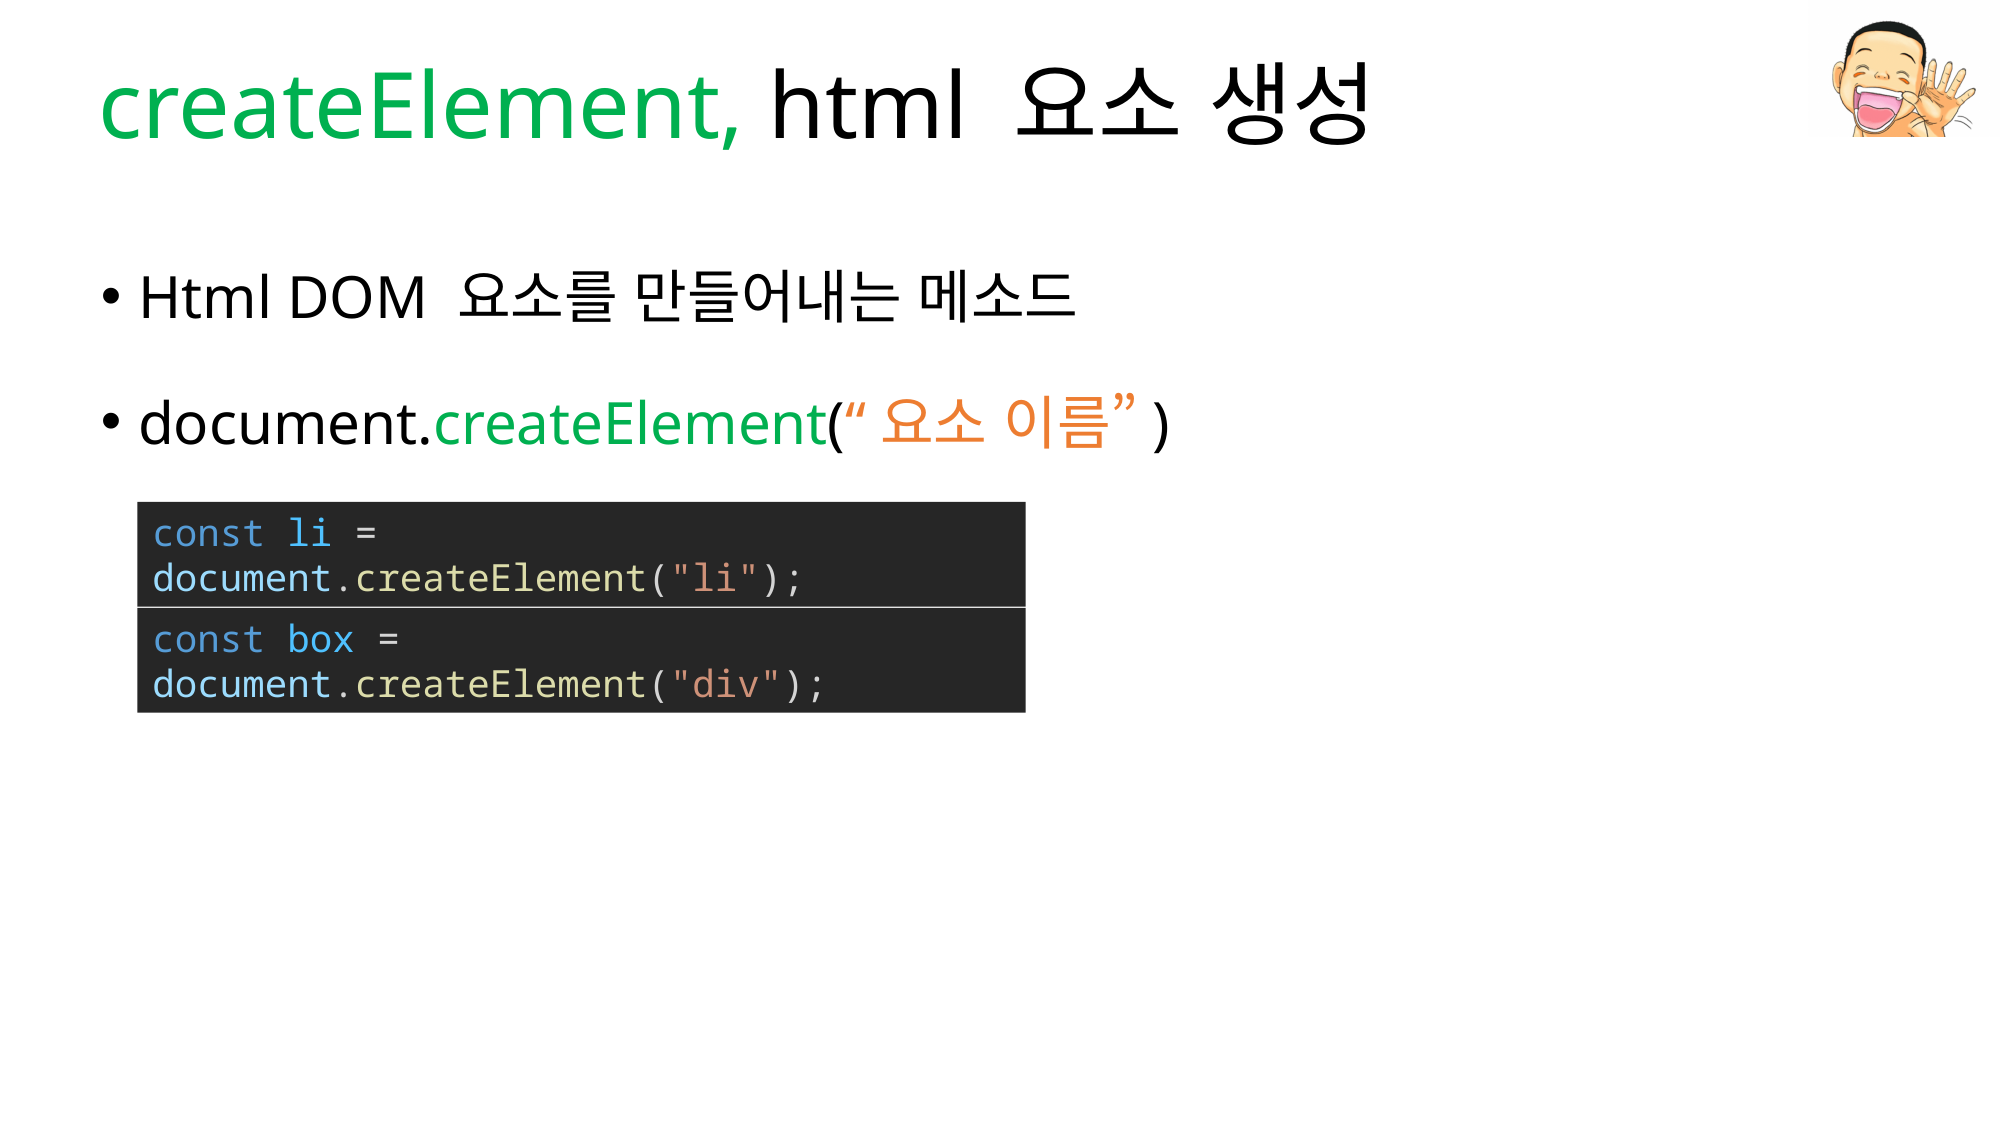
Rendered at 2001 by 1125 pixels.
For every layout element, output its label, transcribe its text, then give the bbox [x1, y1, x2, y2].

text_box const box = document.createElement("div"); [137, 607, 1026, 713]
text_box Html DOM 요소를 만들어내는 메소드 document.createElement(“요소 이름”) [85, 217, 1863, 1125]
picture [1931, 0, 2000, 137]
title createElement, html 요소 생성 [83, 0, 1931, 218]
text_box const li = document.createElement("li"); [137, 501, 1026, 607]
